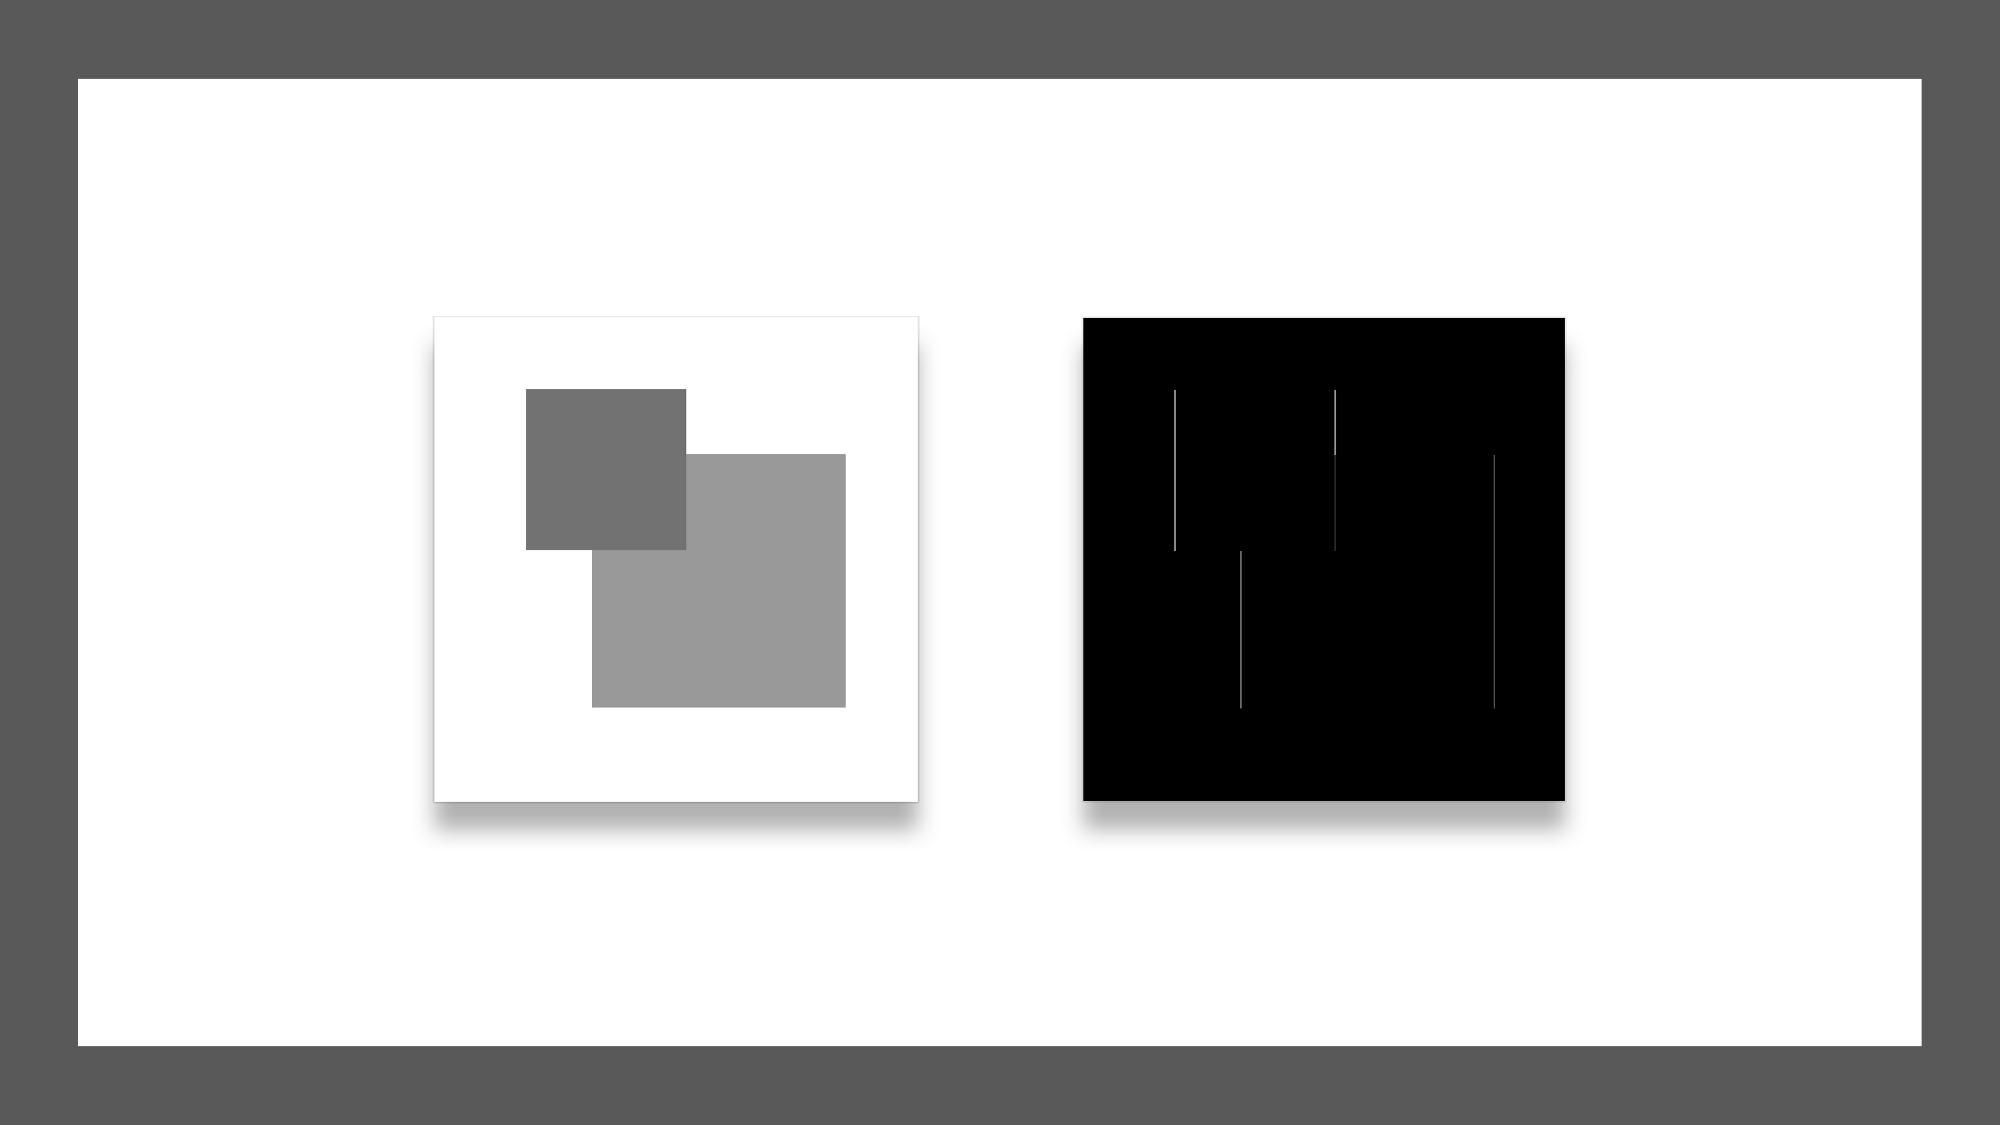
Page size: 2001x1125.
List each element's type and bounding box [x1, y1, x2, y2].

text_box [0, 0, 2000, 1125]
text_box [77, 78, 1923, 1047]
list [105, 229, 1895, 896]
